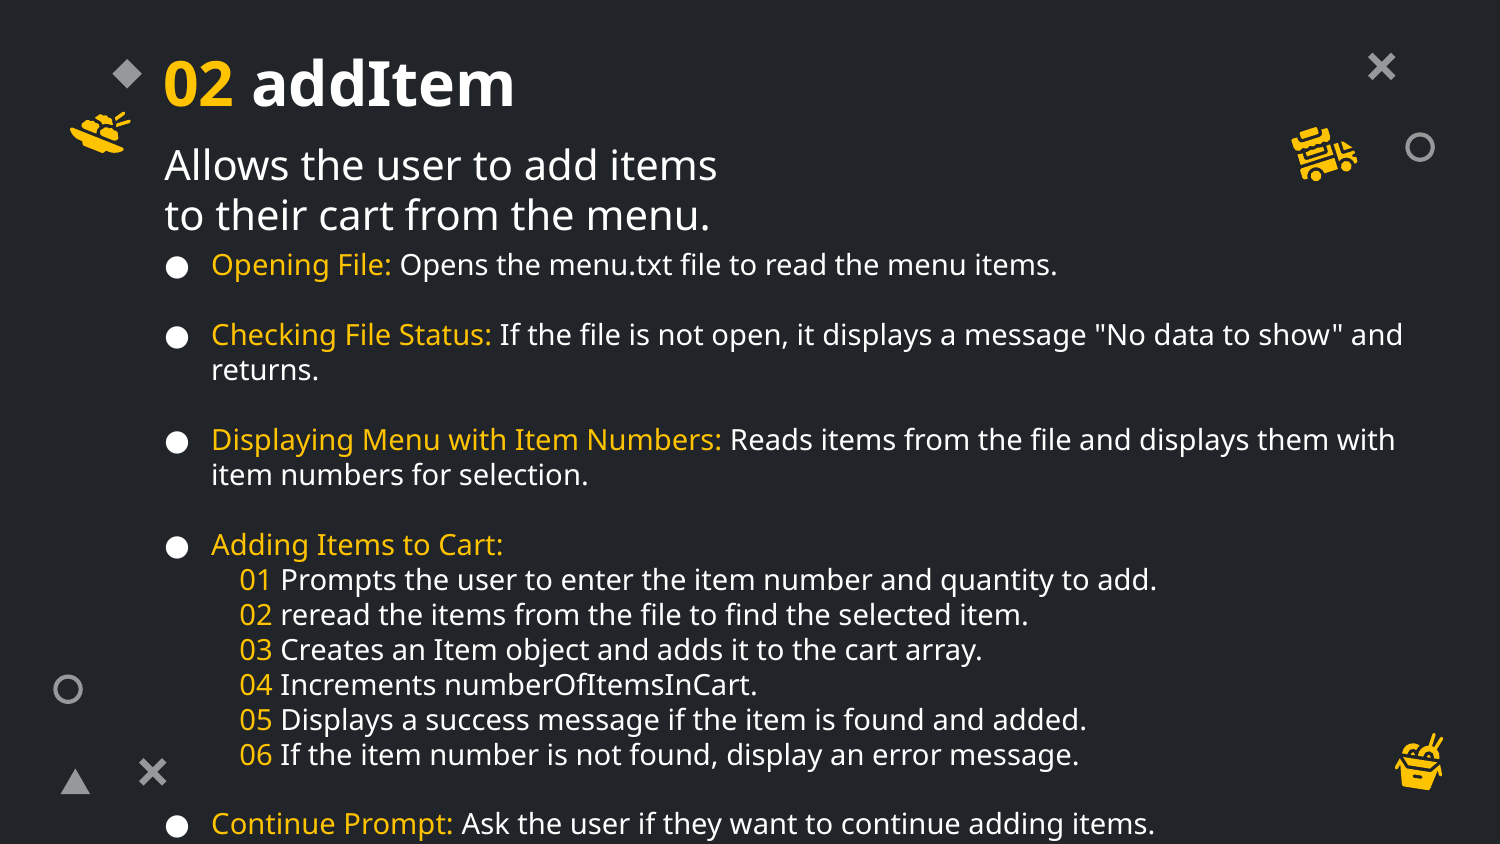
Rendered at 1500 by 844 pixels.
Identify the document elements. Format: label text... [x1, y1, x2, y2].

text_box [139, 758, 167, 786]
subtitle Opening File: Opens the menu.txt file to read the menu items. Checking File Status: If the file is not open, it displays a message "No data to show" and returns. Displaying Menu with Item Numbers: Reads items from the file and displays them with item numbers for selection. Adding Items to Cart: 01 Prompts the user to enter the item number and quantity to add. 02 reread the items from the file to find the selected item. 03 Creates an Item object and adds it to the cart array. 04 Increments numberOfItemsInCart. 05 Displays a success message if the item is found and added. 06 If the item number is not found, display an error message. Continue Prompt: Ask the user if they want to continue adding items. [149, 231, 1466, 816]
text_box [71, 104, 131, 152]
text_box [1295, 125, 1354, 178]
text_box [60, 768, 91, 795]
title 02 addItem [139, 28, 542, 107]
subtitle Allows the user to add items to their cart from the menu. [149, 124, 738, 231]
text_box [53, 674, 83, 704]
